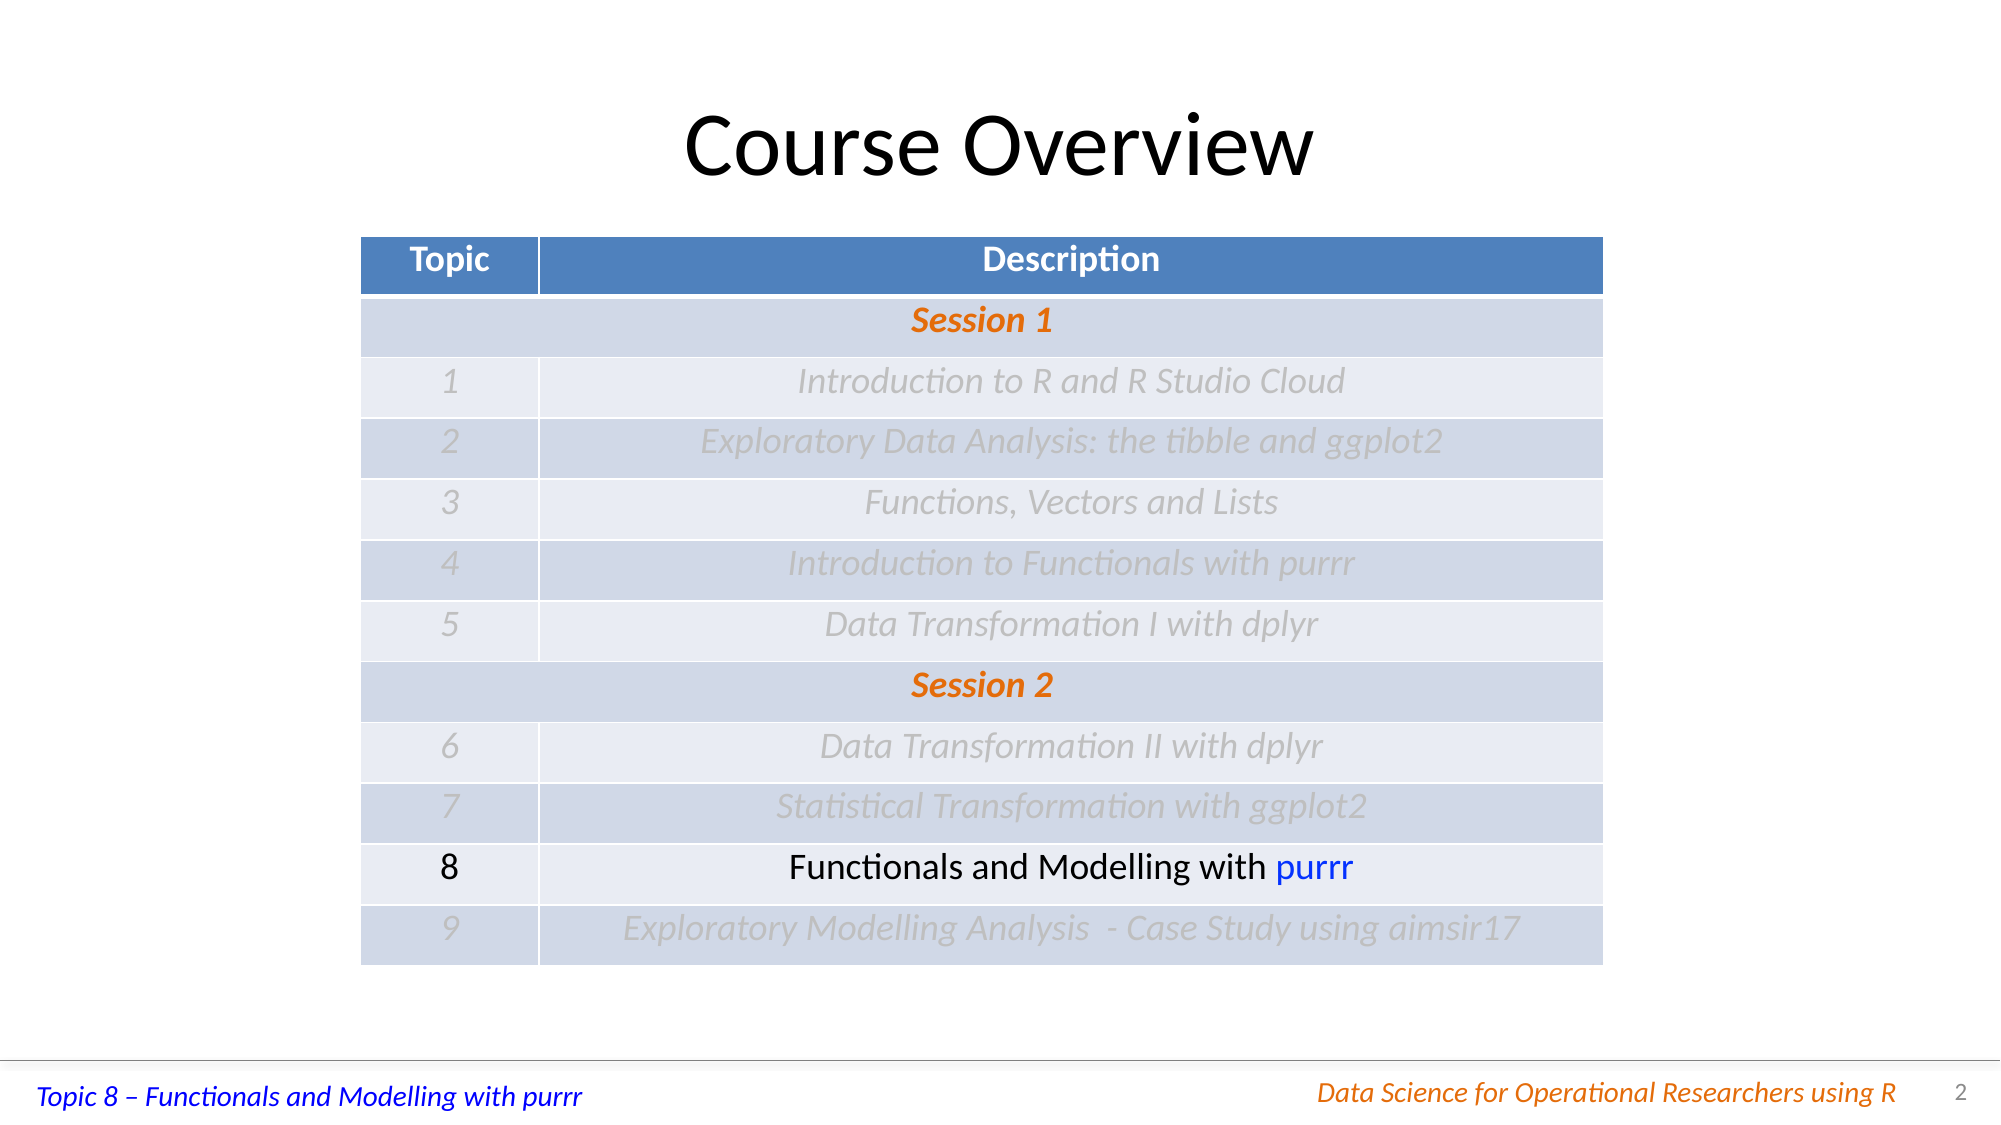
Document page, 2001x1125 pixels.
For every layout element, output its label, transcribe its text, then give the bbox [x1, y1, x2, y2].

table_cell Session 1 [361, 299, 1603, 357]
table_cell Functionals and Modelling with purrr [540, 845, 1603, 904]
table_cell Exploratory Data Analysis: the tibble and ggplot2 [540, 419, 1603, 478]
table_cell Session 2 [361, 662, 1603, 722]
table_cell 4 [361, 541, 538, 600]
table_cell 5 [361, 602, 538, 661]
table_cell 6 [361, 723, 538, 782]
table_header Topic [361, 237, 538, 294]
table_cell 7 [361, 784, 538, 843]
table_cell Exploratory Modelling Analysis - Case Study using aimsir17 [540, 906, 1603, 965]
table_cell 3 [361, 480, 538, 539]
table_cell 1 [361, 358, 538, 417]
title Course Overview [99, 45, 1900, 233]
table_header Description [540, 237, 1603, 294]
table_cell Introduction to Functionals with purrr [540, 541, 1603, 600]
table_cell 8 [361, 845, 538, 904]
table_cell 9 [361, 906, 538, 965]
table_cell Data Transformation II with dplyr [540, 723, 1603, 782]
table_cell 2 [361, 419, 538, 478]
table_cell Statistical Transformation with ggplot2 [540, 784, 1603, 843]
table_cell Functions, Vectors and Lists [540, 480, 1603, 539]
table_cell Introduction to R and R Studio Cloud [540, 358, 1603, 417]
table_cell Data Transformation I with dplyr [540, 602, 1603, 661]
slide_number 2 [1899, 1060, 1983, 1120]
